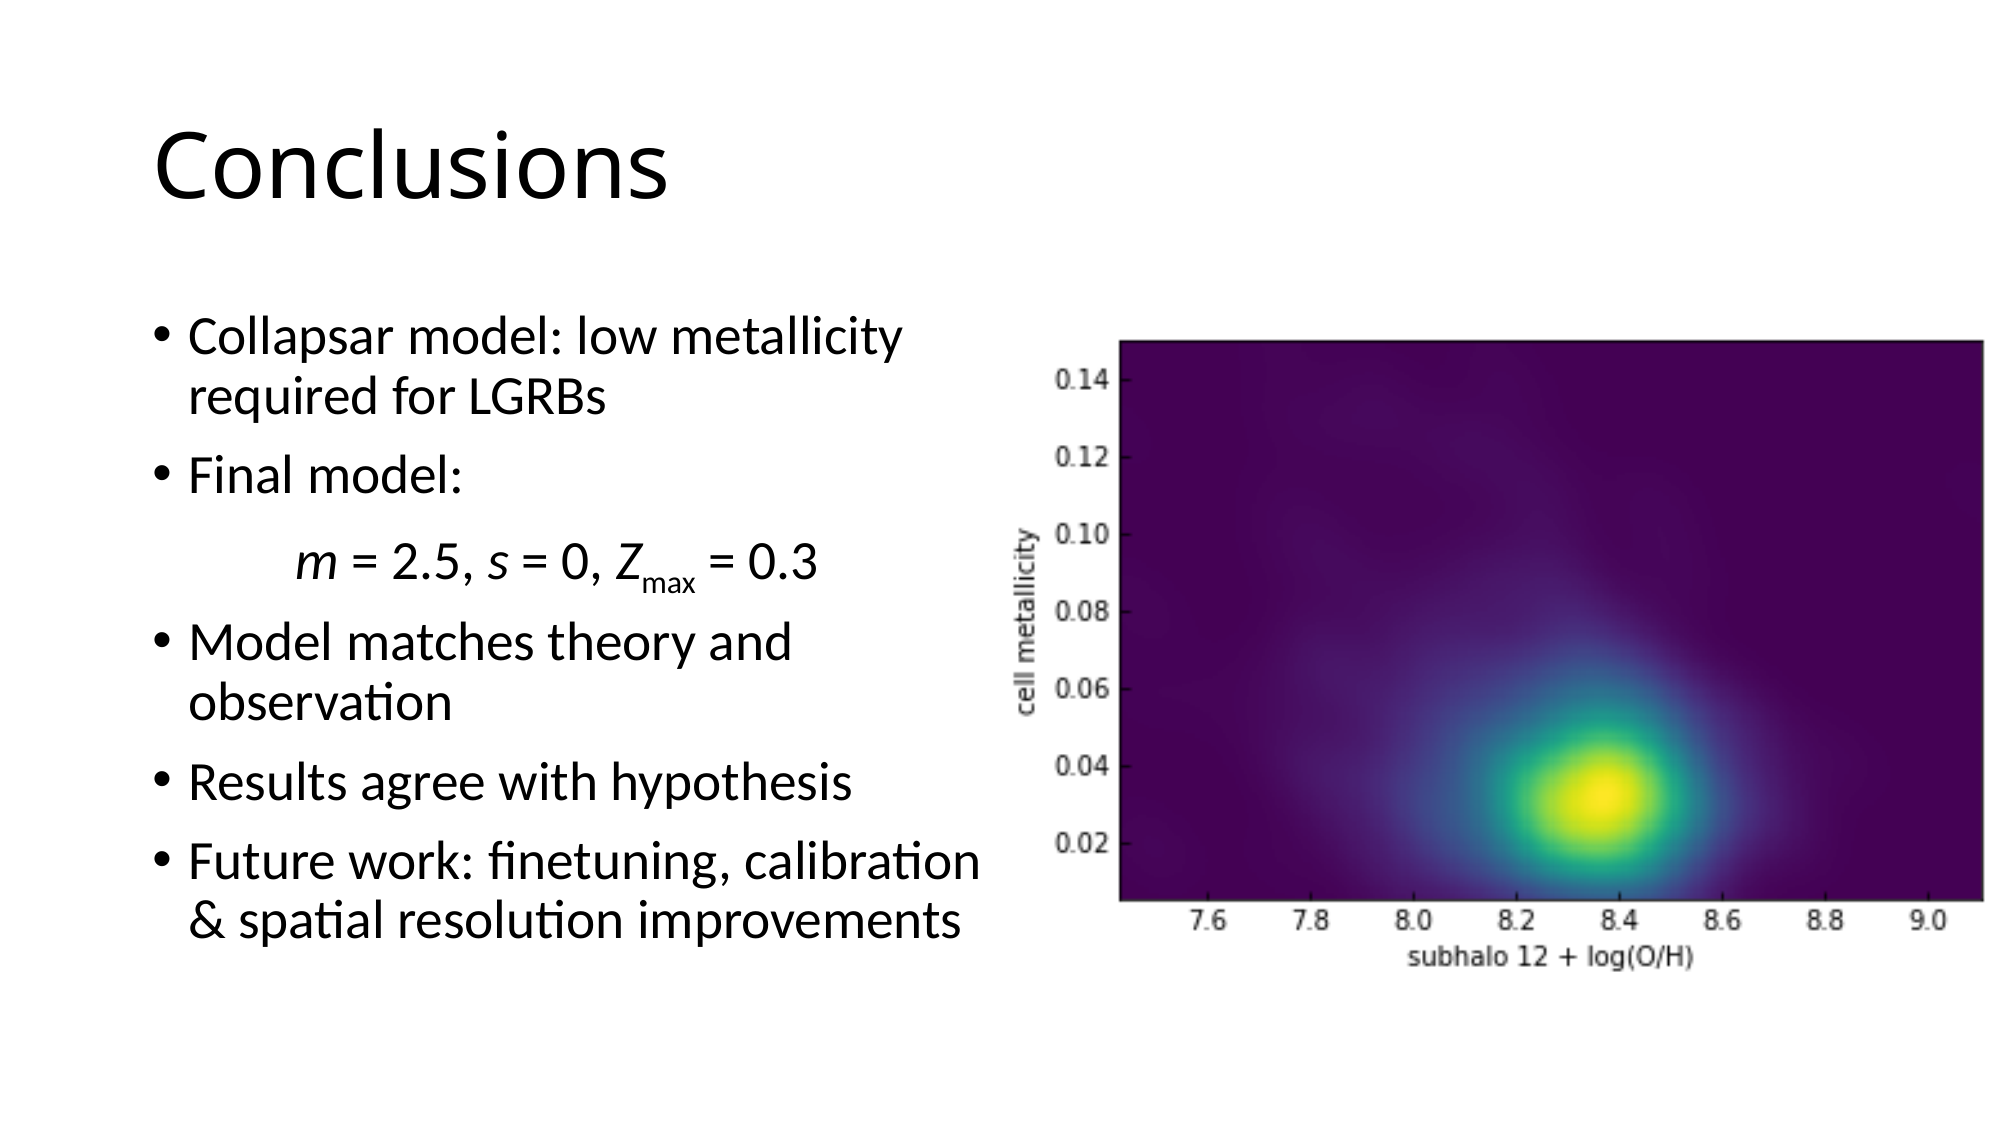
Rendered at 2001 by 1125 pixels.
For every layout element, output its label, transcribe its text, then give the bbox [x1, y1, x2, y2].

picture [999, 323, 2000, 990]
title Conclusions [137, 59, 1863, 278]
list Collapsar model: low metallicity required for LGRBs Final model: m = 2.5, s = 0, Zmax = 0.3 Model matches theory and observation Results agree with hypothesis Future work: finetuning, calibration & spatial resolution improvements [137, 299, 1000, 1014]
